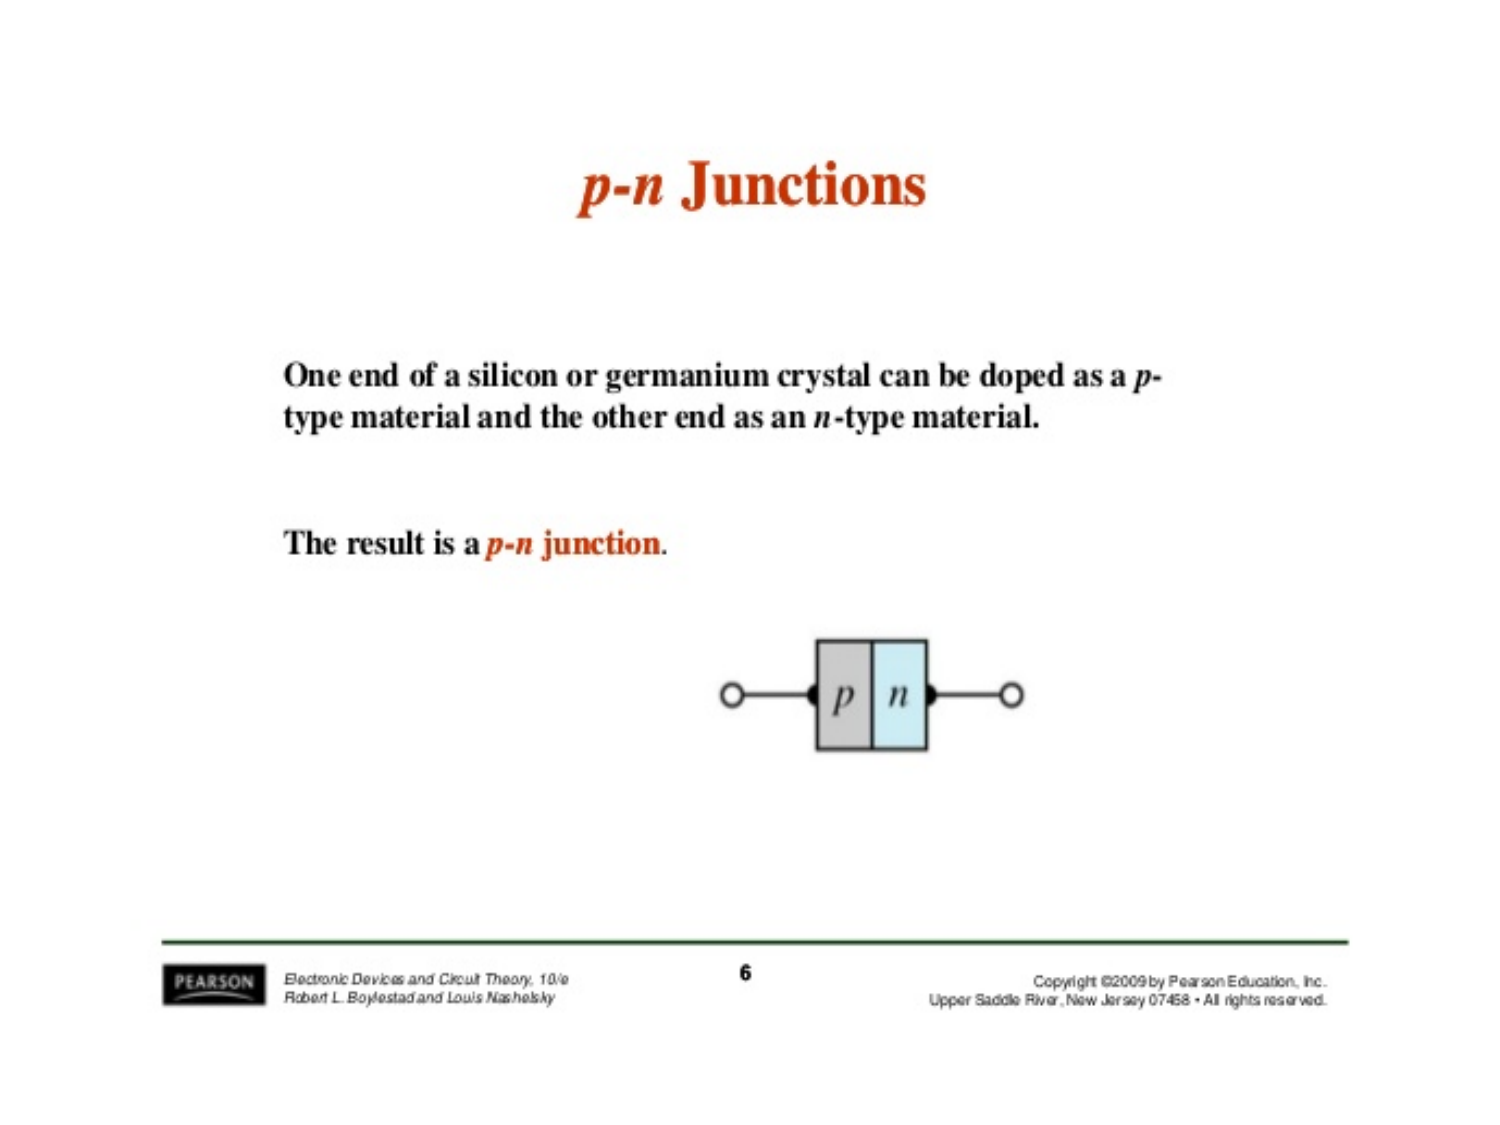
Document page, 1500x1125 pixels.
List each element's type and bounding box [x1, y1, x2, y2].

picture [62, 37, 1451, 1076]
